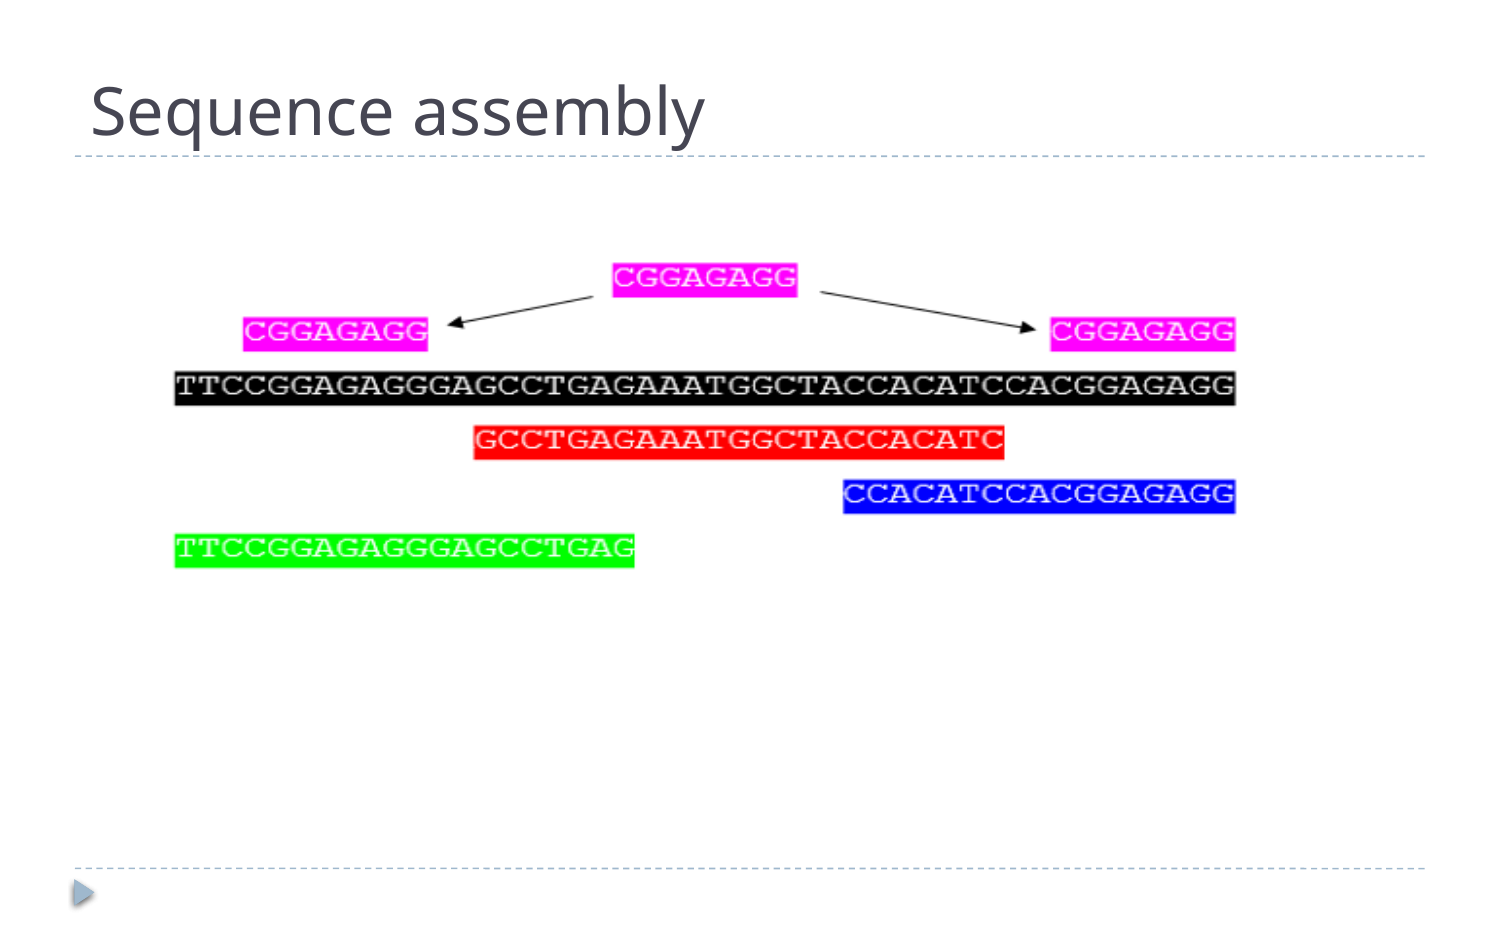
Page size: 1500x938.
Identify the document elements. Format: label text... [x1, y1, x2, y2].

title Sequence assembly [75, 31, 1425, 157]
picture [121, 212, 1298, 607]
